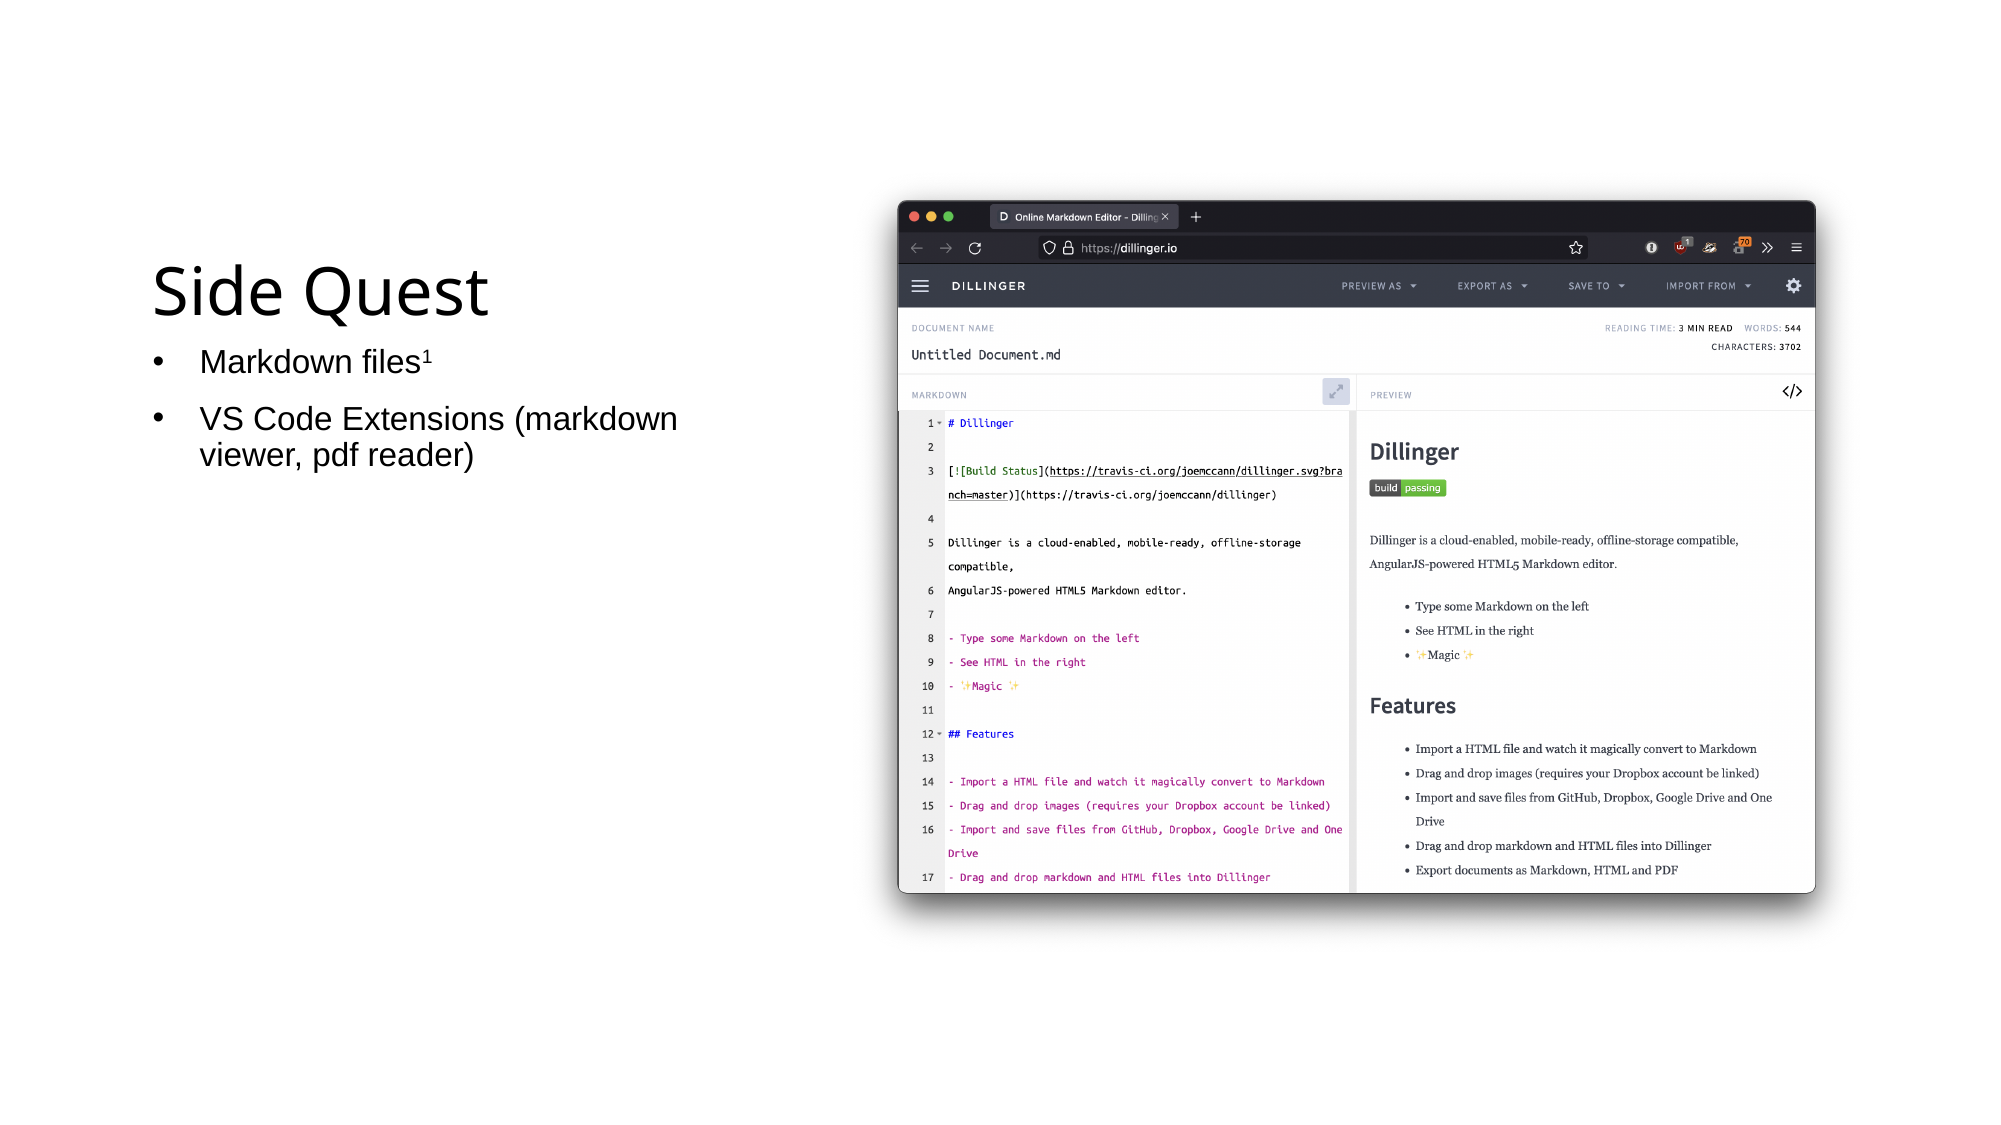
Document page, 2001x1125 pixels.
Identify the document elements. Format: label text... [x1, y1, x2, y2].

title Side Quest [137, 75, 783, 337]
list Markdown files1 VS Code Extensions (markdown viewer, pdf reader) [137, 337, 783, 963]
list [850, 167, 1863, 956]
